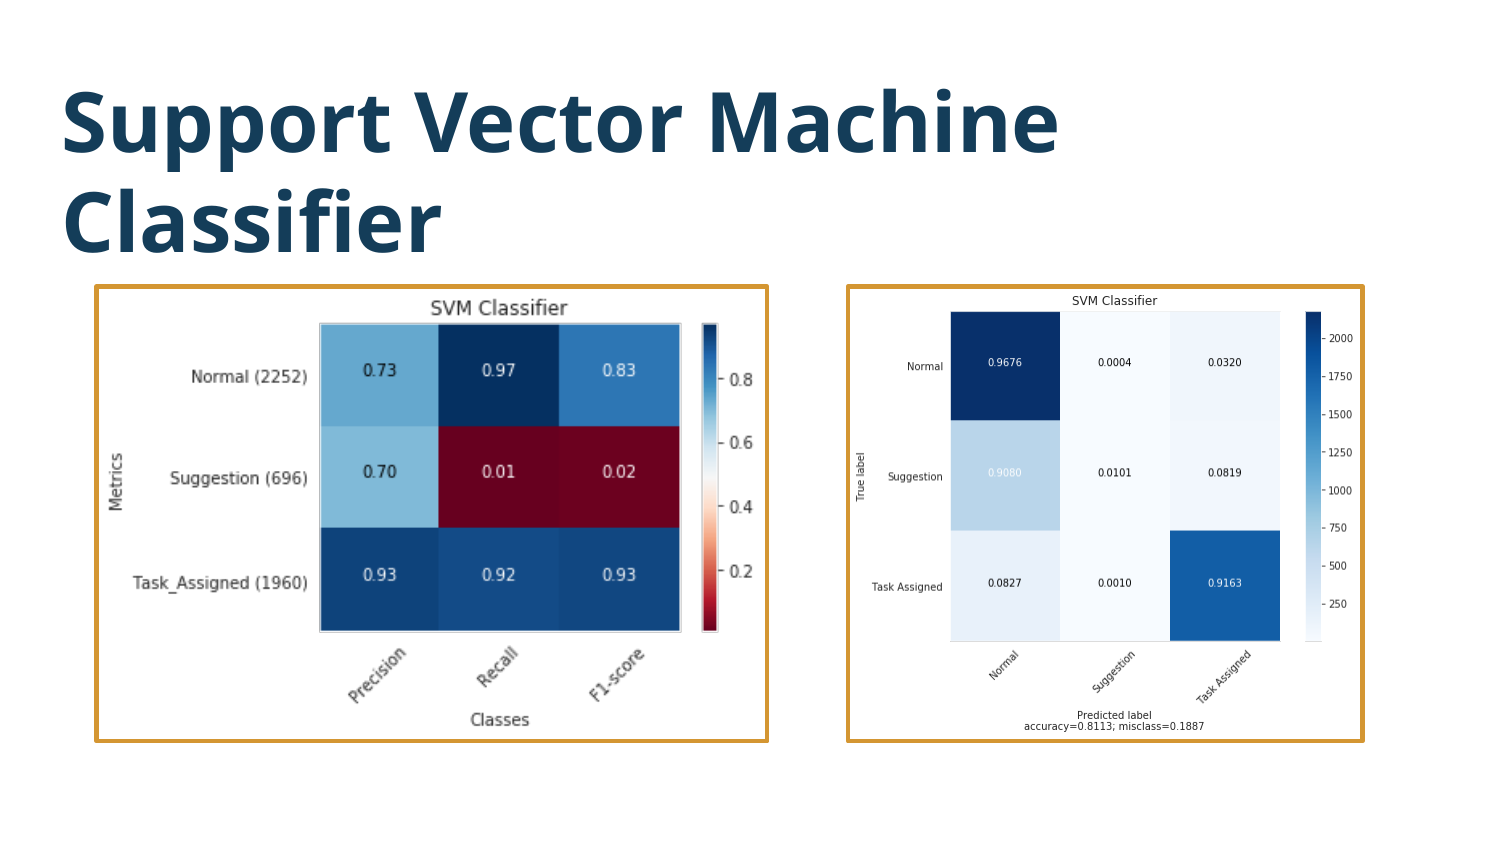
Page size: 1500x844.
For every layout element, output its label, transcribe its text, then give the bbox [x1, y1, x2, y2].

title Support Vector Machine Classifier [46, 54, 1463, 205]
picture [850, 288, 1361, 739]
picture [98, 288, 765, 739]
